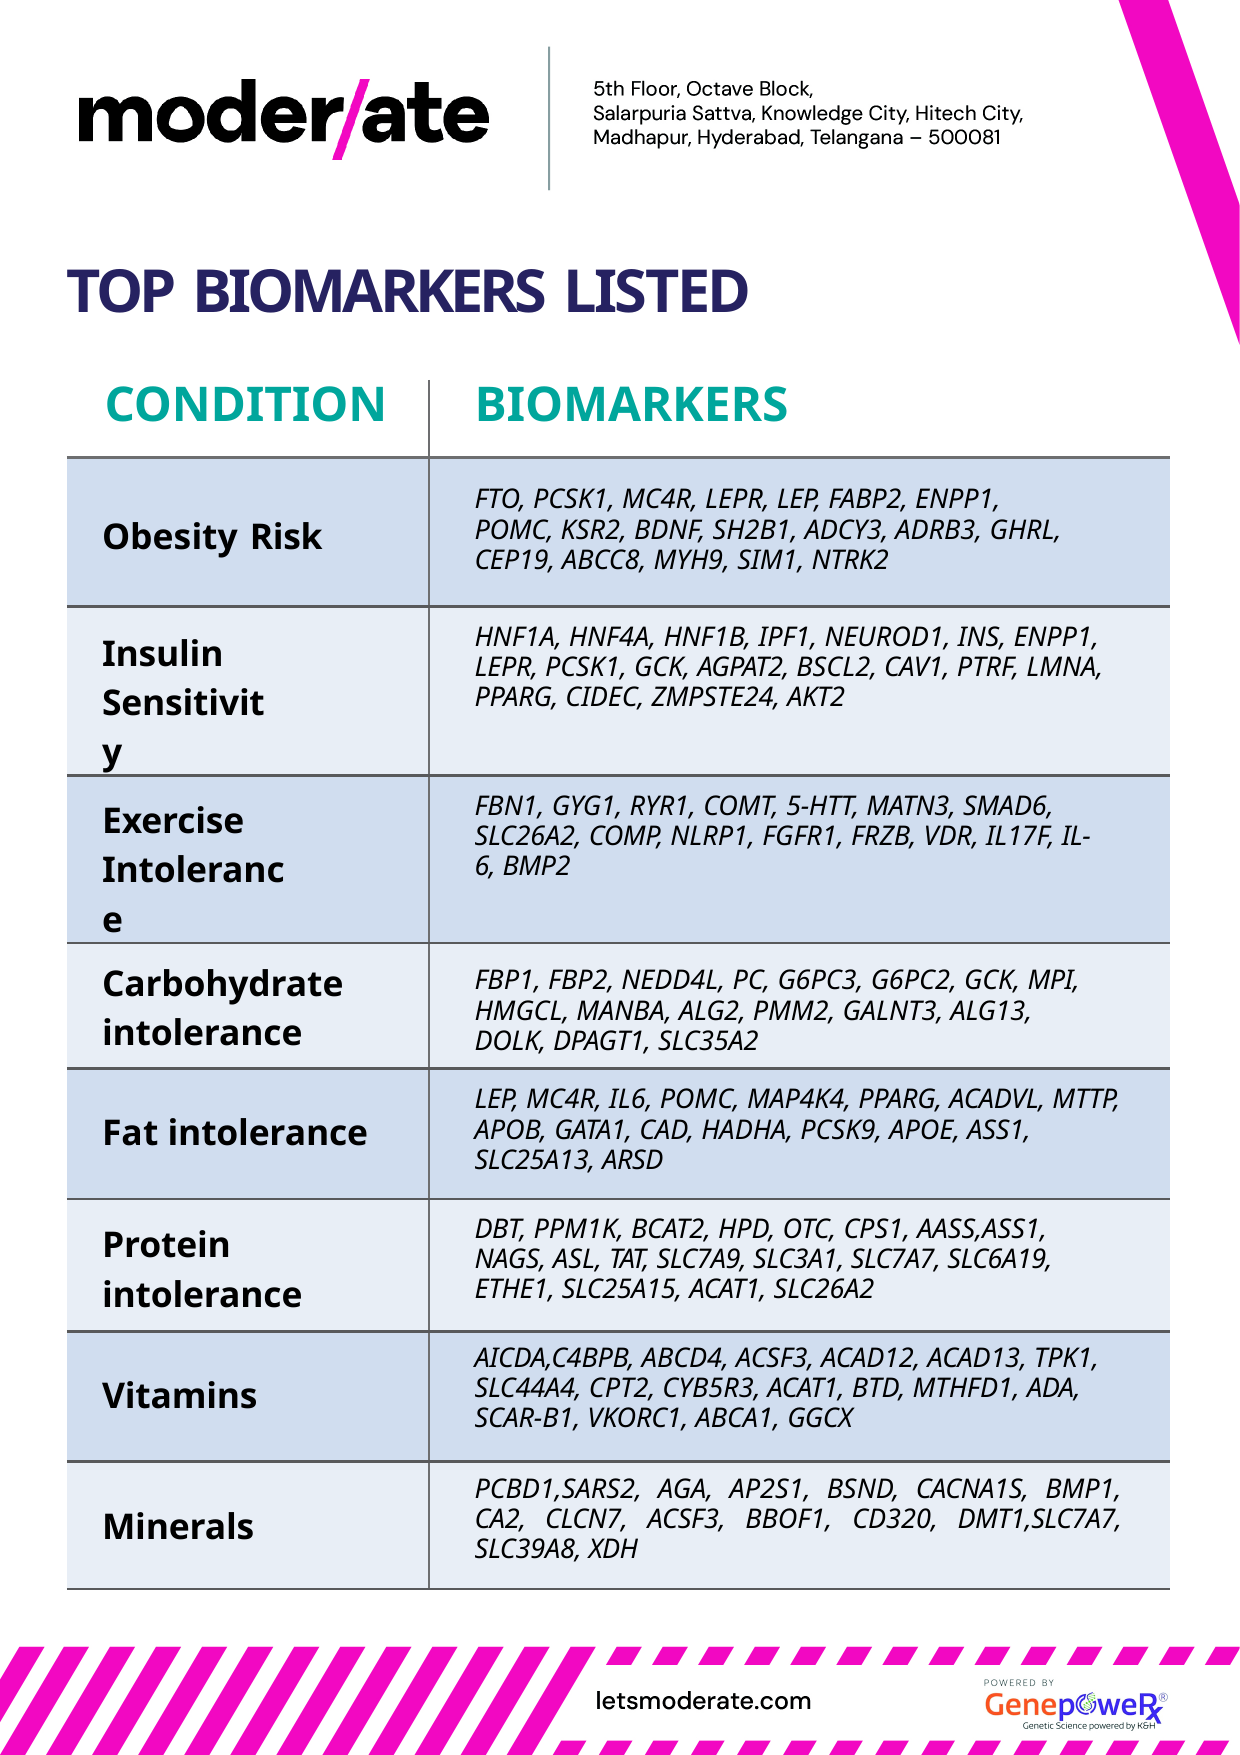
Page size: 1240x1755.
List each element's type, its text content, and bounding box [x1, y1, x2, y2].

table_cell Minerals [67, 1463, 428, 1588]
text_box TOP BIOMARKERS LISTED [64, 251, 797, 325]
table_cell Carbohydrate intolerance [67, 944, 428, 1067]
table_cell Fat intolerance [67, 1070, 428, 1198]
table_cell AICDA,C4BPB, ABCD4, ACSF3, ACAD12, ACAD13, TPK1, SLC44A4, CPT2, CYB5R3, ACAT1, BTD, MTHFD1, ADA, SCAR-B1, VKORC1, ABCA1, GGCX [430, 1333, 1170, 1460]
table_cell LEP, MC4R, IL6, POMC, MAP4K4, PPARG, ACADVL, MTTP, APOB, GATA1, CAD, HADHA, PCSK9, APOE, ASS1, SLC25A13, ARSD [430, 1070, 1170, 1198]
table_cell HNF1A, HNF4A, HNF1B, IPF1, NEUROD1, INS, ENPP1, LEPR, PCSK1, GCK, AGPAT2, BSCL2, CAV1, PTRF, LMNA, PPARG, CIDEC, ZMPSTE24, AKT2 [430, 608, 1170, 774]
table_cell FBN1, GYG1, RYR1, COMT, 5-HTT, MATN3, SMAD6, SLC26A2, COMP, NLRP1, FGFR1, FRZB, VDR, IL17F, IL-6, BMP2 [430, 777, 1170, 942]
table_header BIOMARKERS [430, 380, 1170, 456]
table_cell FTO, PCSK1, MC4R, LEPR, LEP, FABP2, ENPP1, POMC, KSR2, BDNF, SH2B1, ADCY3, ADRB3, GHRL, CEP19, ABCC8, MYH9, SIM1, NTRK2 [430, 459, 1170, 605]
table_cell Protein intolerance [67, 1200, 428, 1330]
table_cell FBP1, FBP2, NEDD4L, PC, G6PC3, G6PC2, GCK, MPI, HMGCL, MANBA, ALG2, PMM2, GALNT3, ALG13, DOLK, DPAGT1, SLC35A2 [430, 944, 1170, 1067]
table_cell Exercise Intolerance [67, 777, 428, 942]
table_cell Vitamins [67, 1333, 428, 1460]
table_cell Insulin Sensitivity [67, 608, 428, 774]
table_cell PCBD1,SARS2, AGA, AP2S1, BSND, CACNA1S, BMP1, CA2, CLCN7, ACSF3, BBOF1, CD320, DMT1,SLC7A7, SLC39A8, XDH [430, 1463, 1170, 1588]
table_header CONDITION [67, 380, 428, 456]
picture [0, 0, 1240, 1755]
table_cell Obesity Risk [67, 459, 428, 605]
table_cell DBT, PPM1K, BCAT2, HPD, OTC, CPS1, AASS,ASS1, NAGS, ASL, TAT, SLC7A9, SLC3A1, SLC7A7, SLC6A19, ETHE1, SLC25A15, ACAT1, SLC26A2 [430, 1200, 1170, 1330]
